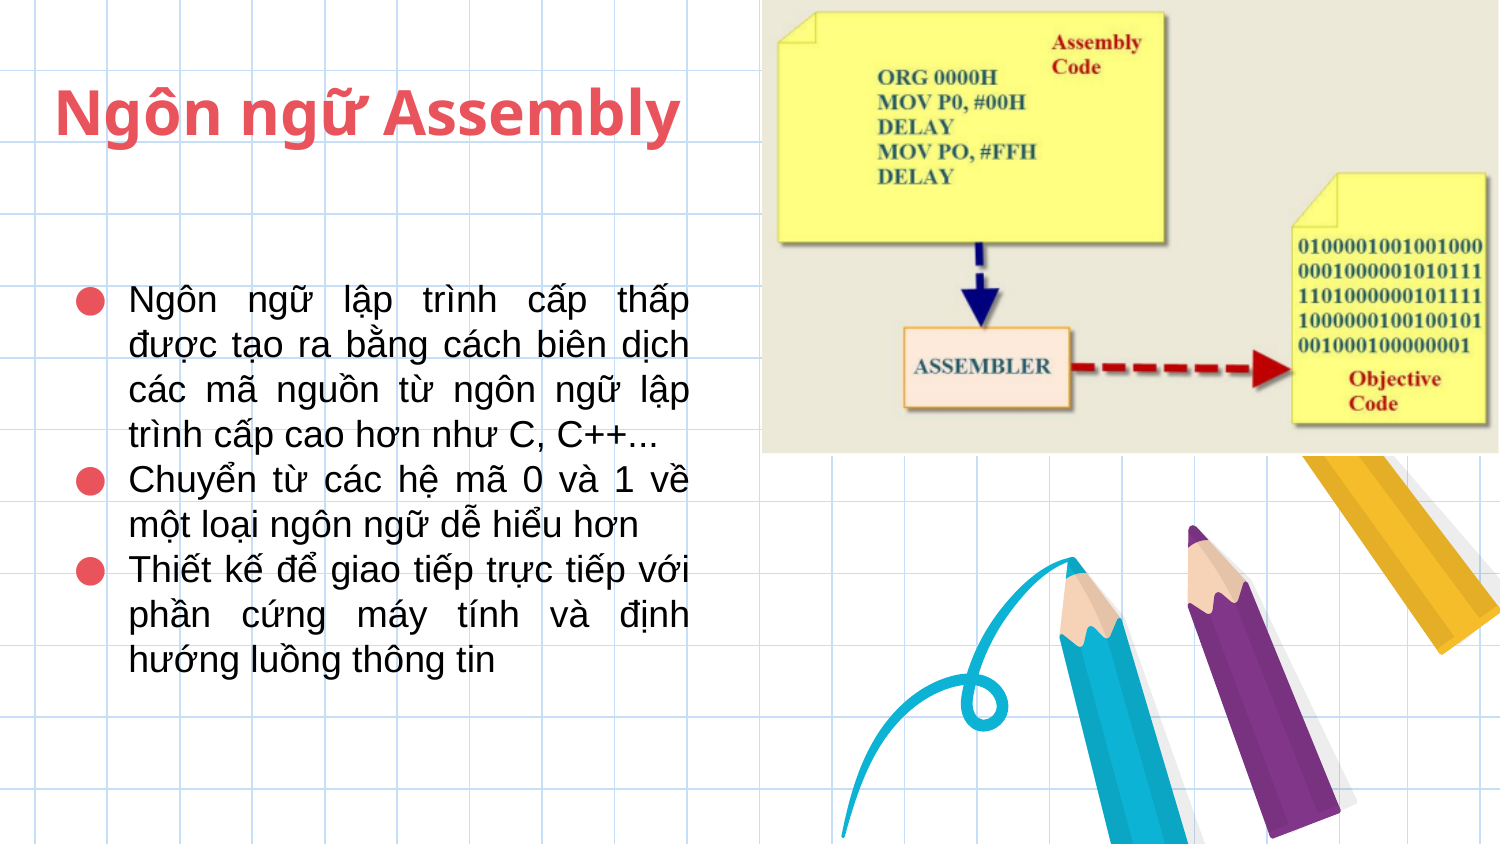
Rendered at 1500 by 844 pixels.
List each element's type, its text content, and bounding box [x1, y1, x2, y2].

list Ngôn ngữ lập trình cấp thấp được tạo ra bằng cách biên dịch các mã nguồn từ ngôn ngữ lập trình cấp cao hơn như C, C++... Chuyển từ các hệ mã 0 và 1 về một loại ngôn ngữ dễ hiểu hơn Thiết kế để giao tiếp trực tiếp với phần cứng máy tính và định hướng luồng thông tin [38, 259, 706, 728]
title Ngôn ngữ Assembly [38, 58, 713, 228]
picture [762, 0, 1500, 456]
